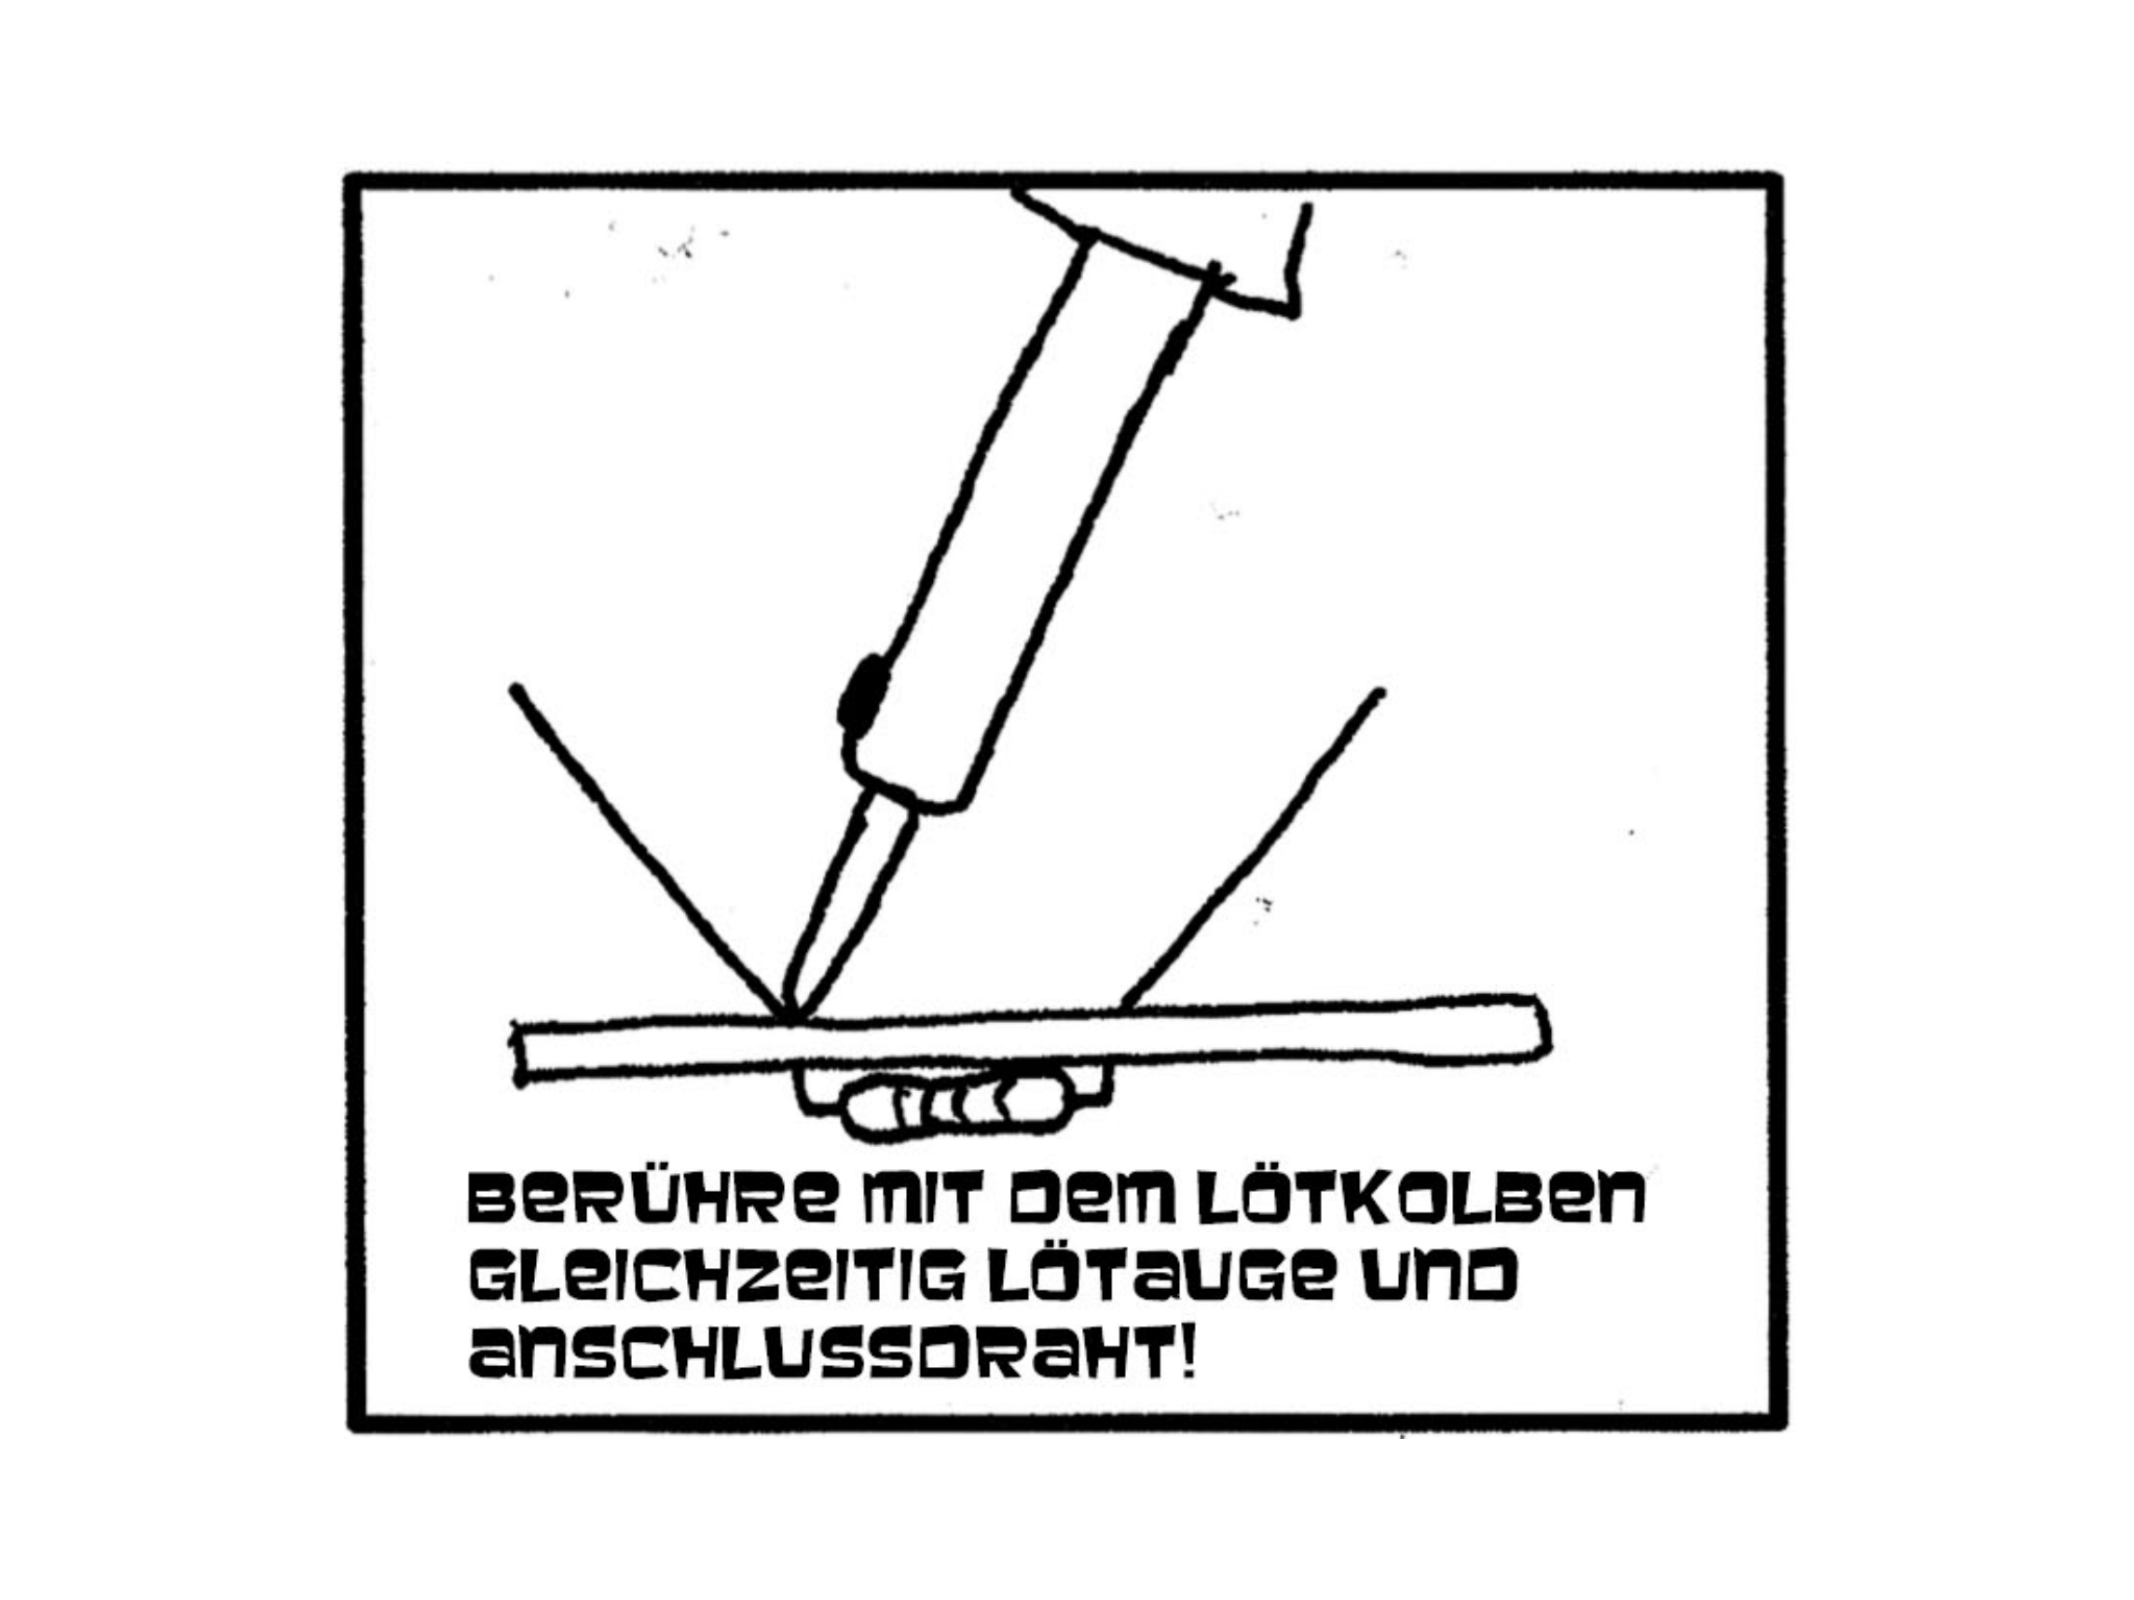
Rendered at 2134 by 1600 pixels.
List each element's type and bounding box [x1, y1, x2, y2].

picture [337, 161, 1796, 1439]
